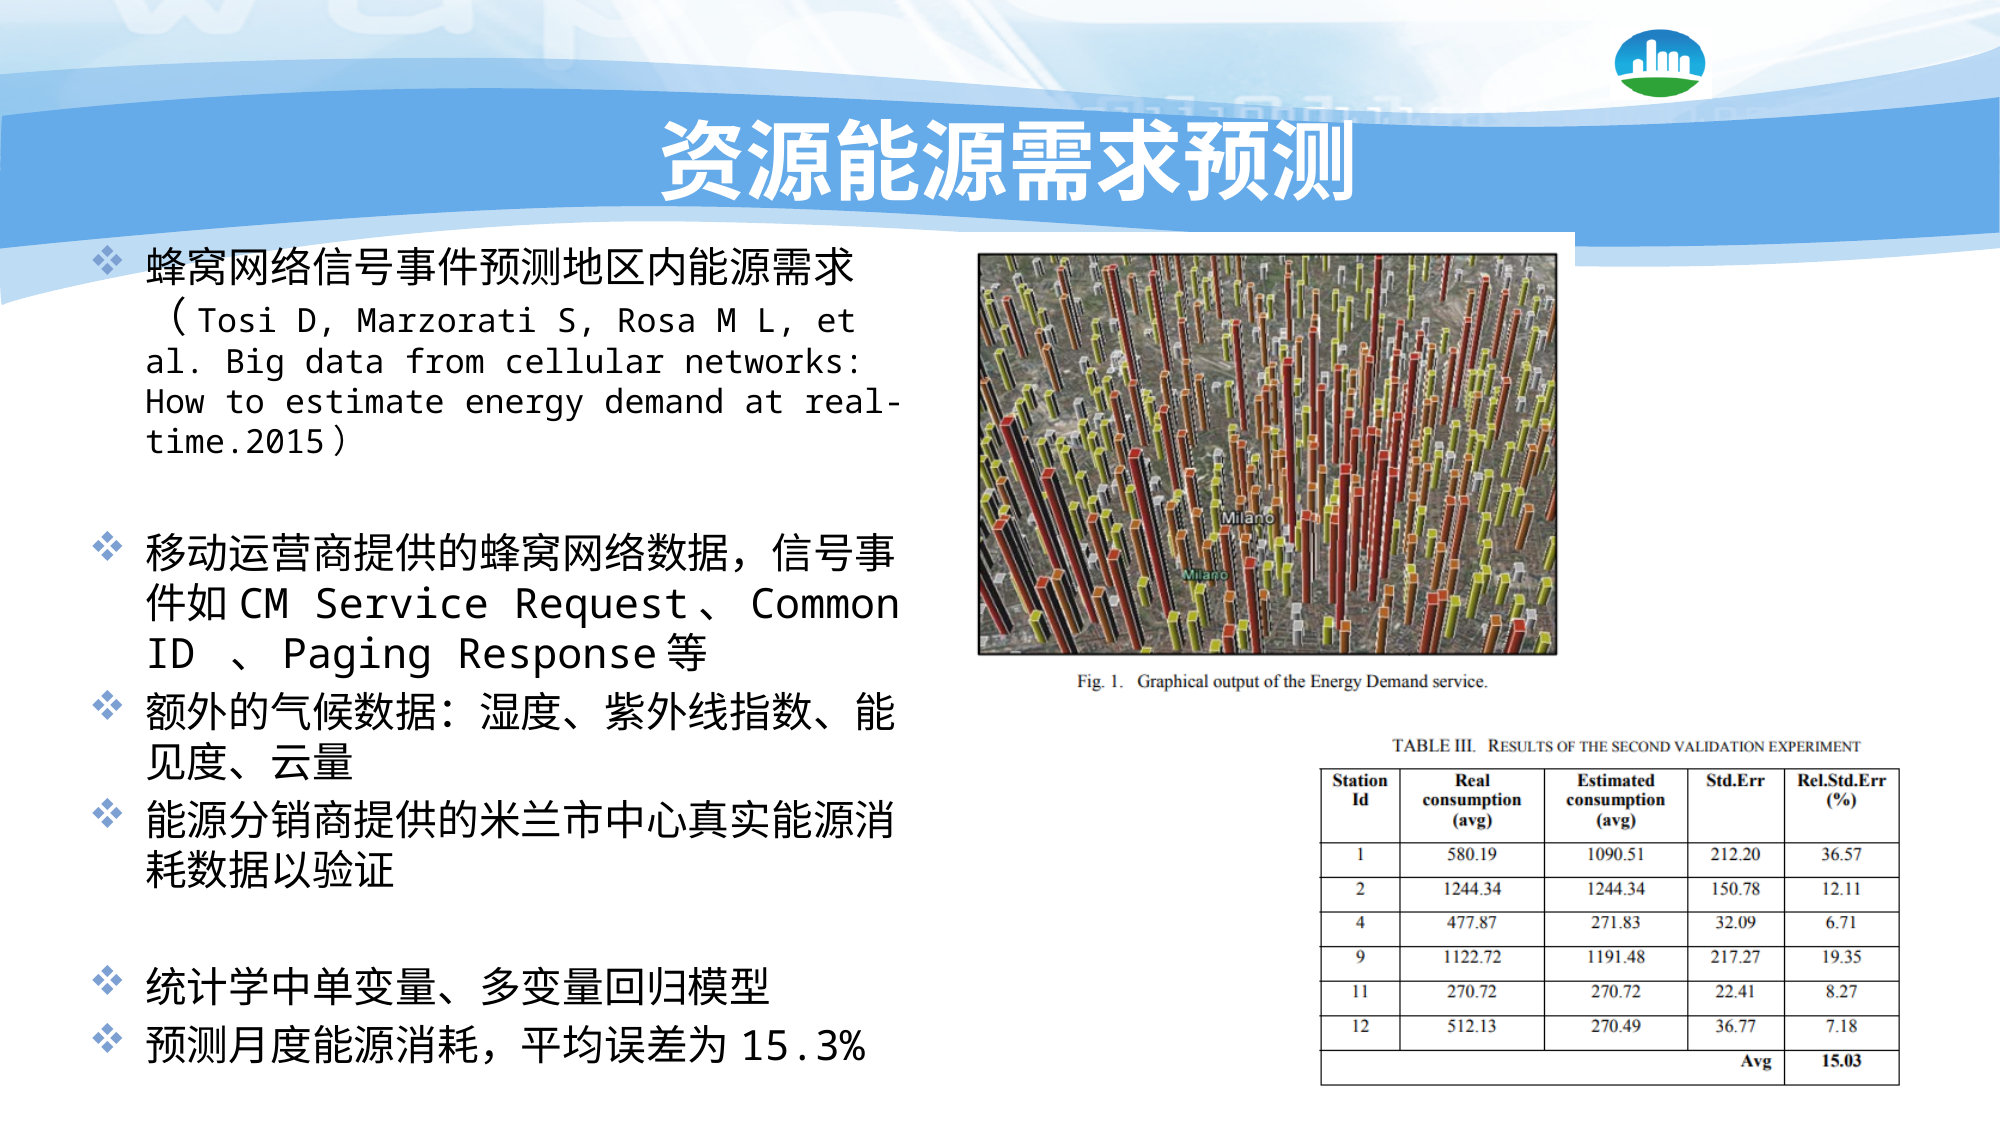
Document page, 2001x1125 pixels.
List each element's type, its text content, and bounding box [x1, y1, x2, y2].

picture [1292, 722, 1913, 1107]
title 资源能源需求预测 [199, 112, 1817, 206]
text_box 蜂窝网络信号事件预测地区内能源需求（Tosi D, Marzorati S, Rosa M L, et al. Big data from cellular networks: How to estimate energy demand at real-time.2015） 移动运营商提供的蜂窝网络数据，信号事件如CM Service Request、Common ID 、Paging Response等 额外的气候数据：湿度、紫外线指数、能见度、云量 能源分销商提供的米兰市中心真实能源消耗数据以验证 统计学中单变量、多变量回归模型 预测月度能源消耗，平均误差为15.3% [73, 232, 924, 1078]
picture [0, 0, 2000, 112]
picture [960, 232, 1575, 698]
